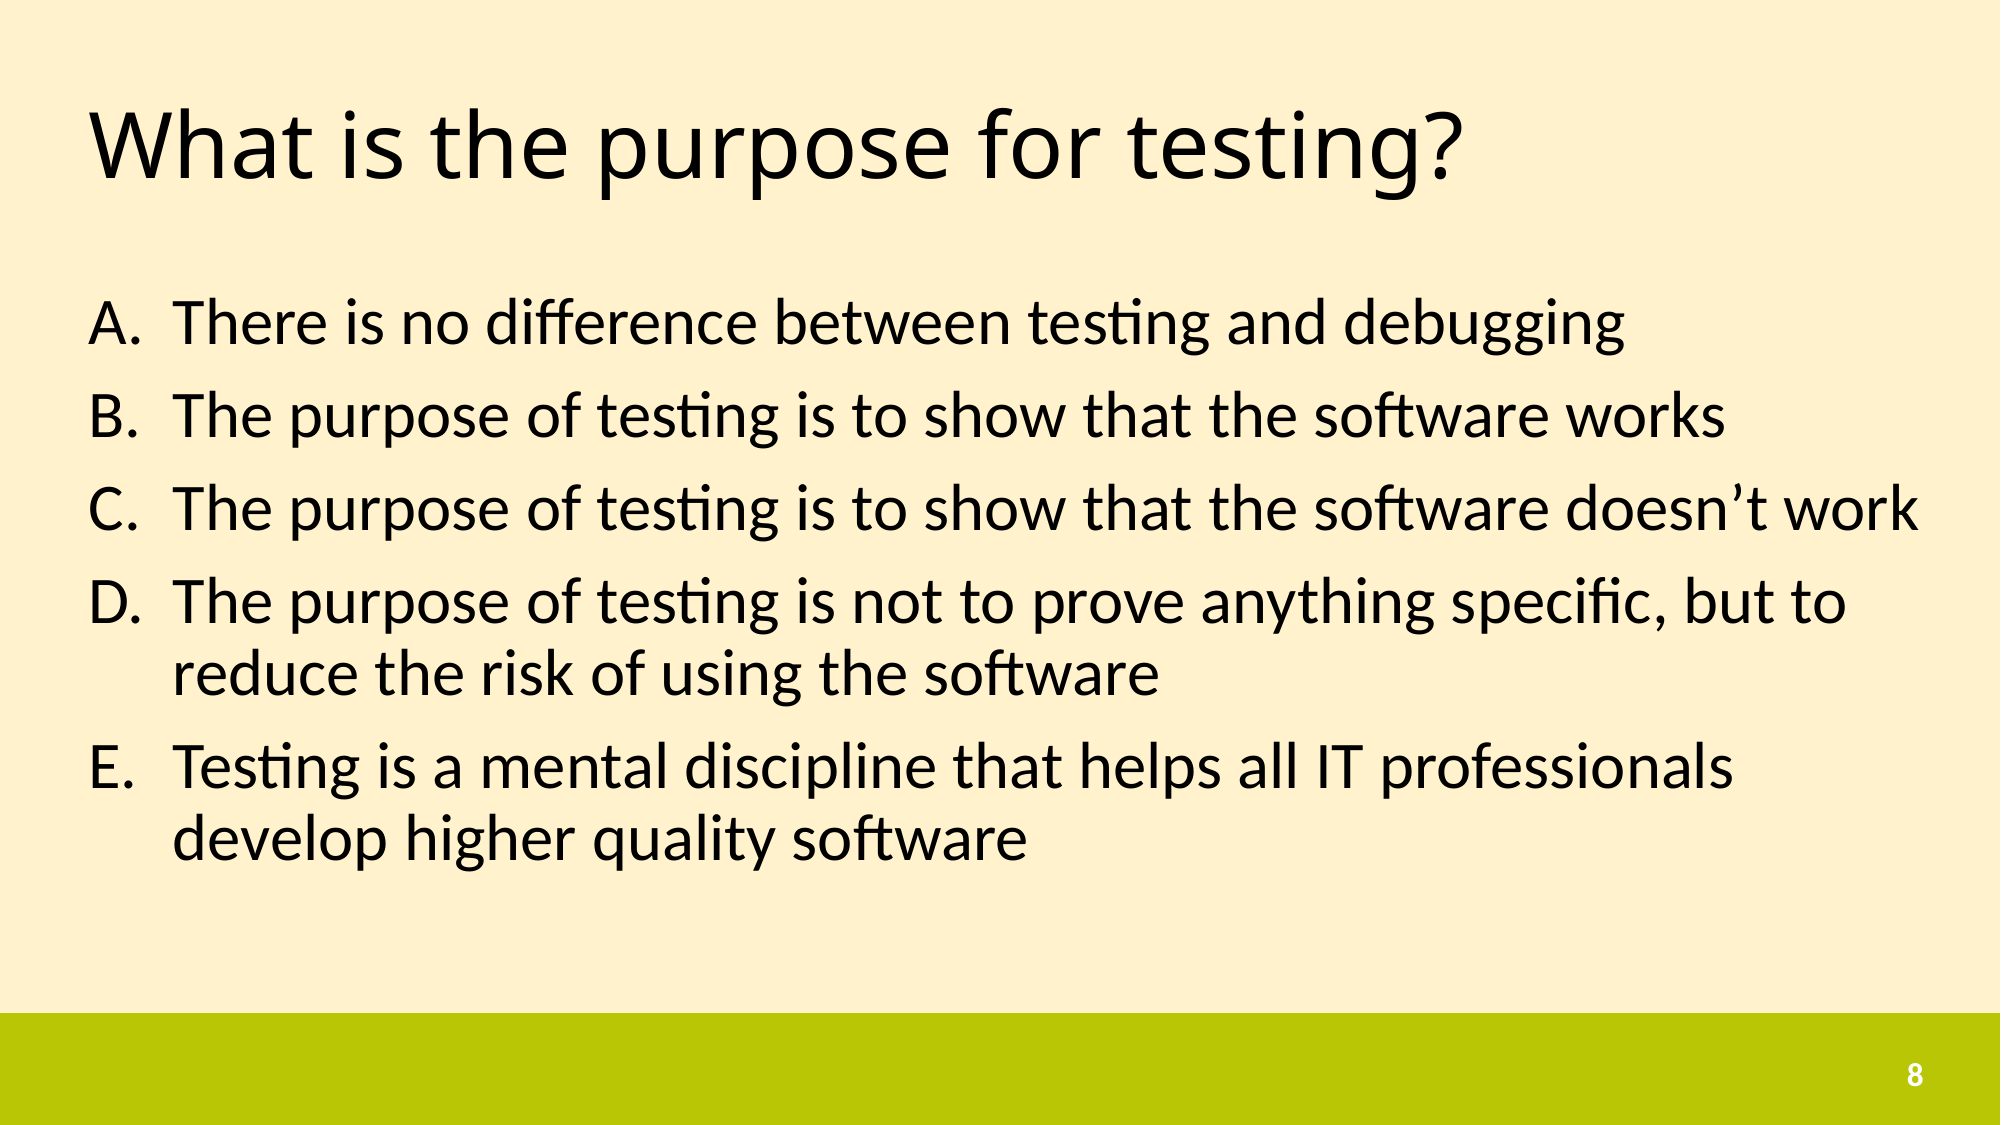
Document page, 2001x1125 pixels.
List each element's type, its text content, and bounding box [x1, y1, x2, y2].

list There is no difference between testing and debugging The purpose of testing is to show that the software works The purpose of testing is to show that the software doesn’t work The purpose of testing is not to prove anything specific, but to reduce the risk of using the software Testing is a mental discipline that helps all IT professionals develop higher quality software [73, 279, 1939, 994]
title What is the purpose for testing? [73, 40, 1939, 258]
slide_number 8 [1412, 1042, 1939, 1103]
